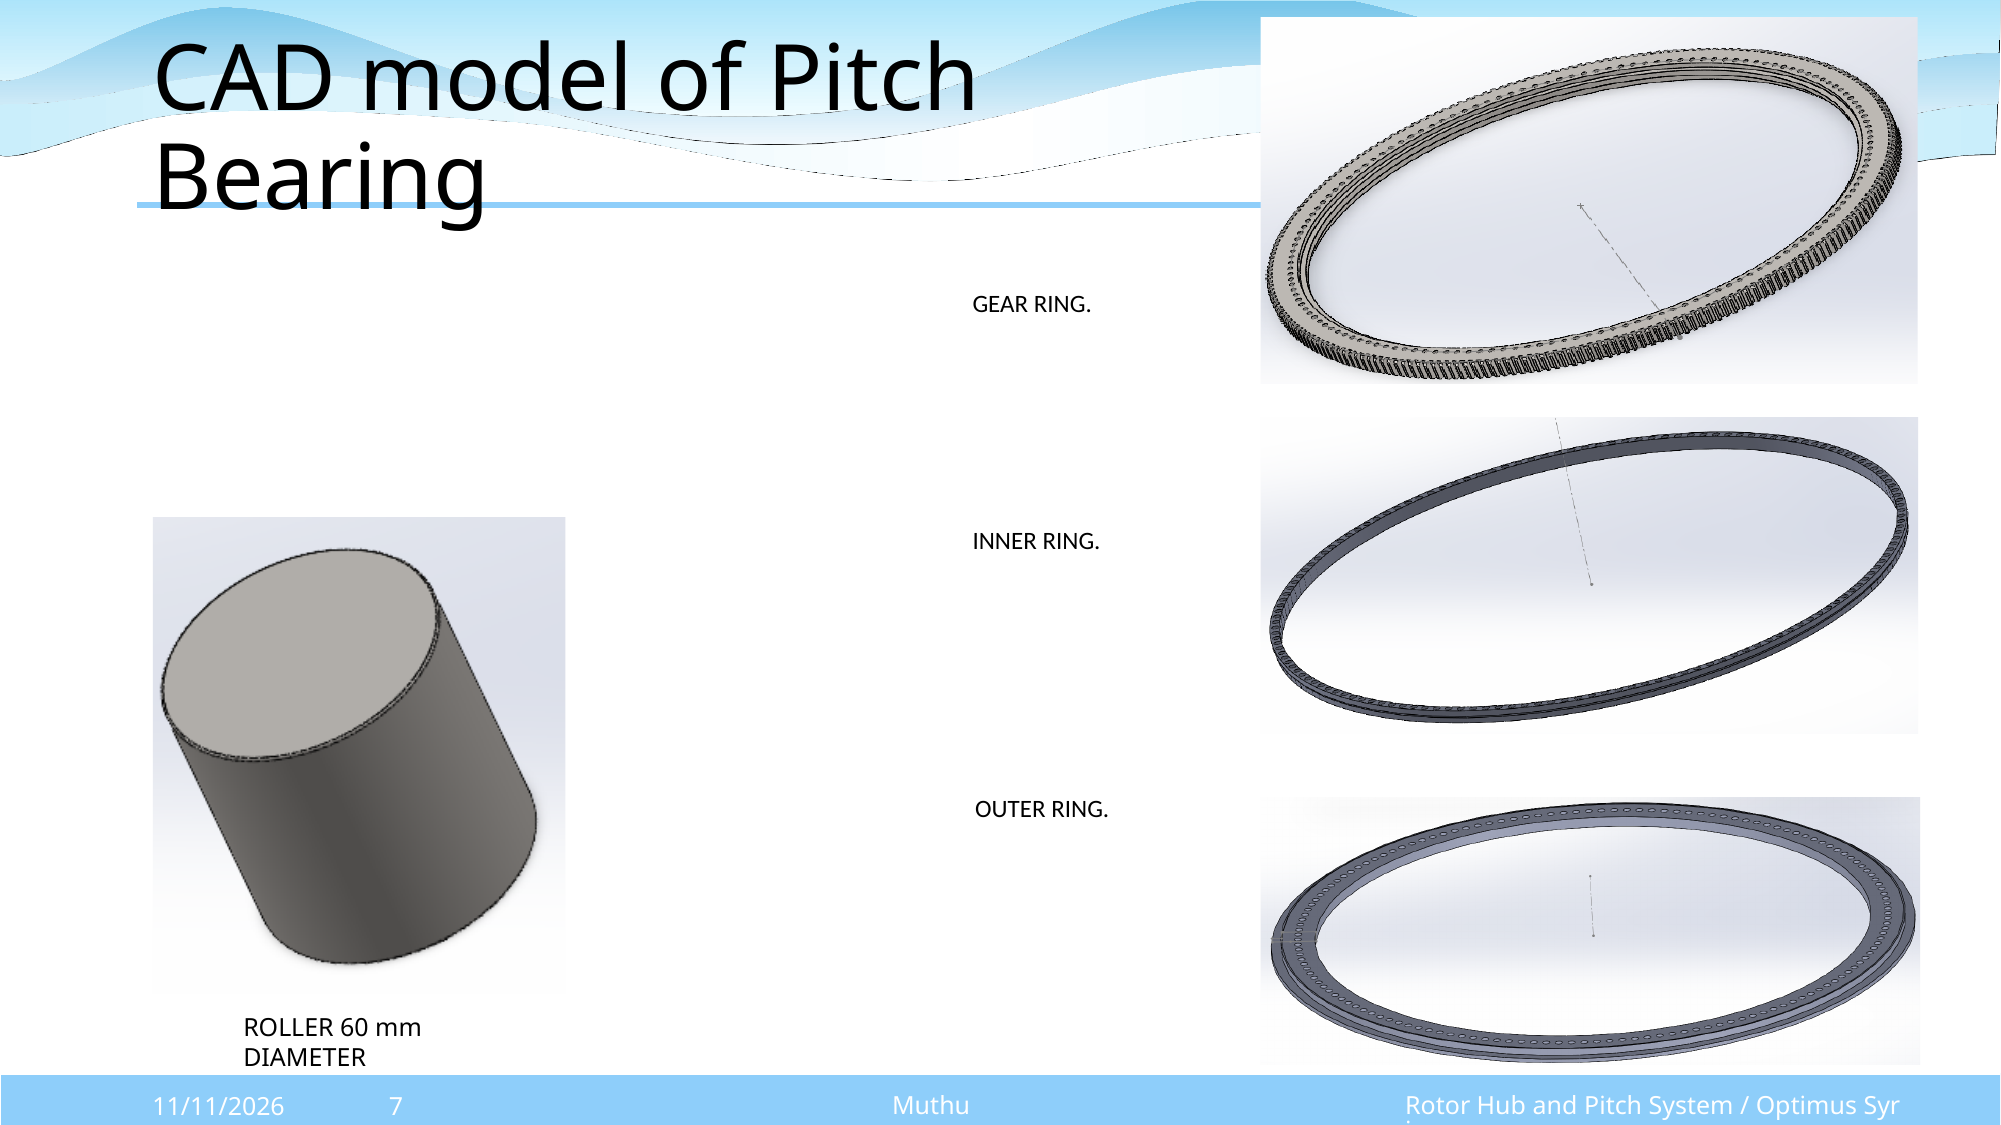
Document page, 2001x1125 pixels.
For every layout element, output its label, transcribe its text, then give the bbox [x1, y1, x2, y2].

text_box OUTER RING. [960, 785, 1133, 861]
text_box INNER RING. [957, 517, 1133, 592]
picture [1260, 416, 1919, 734]
picture [1260, 17, 1919, 384]
title CAD model of Pitch Bearing [137, 59, 1260, 201]
picture [152, 516, 566, 995]
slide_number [137, 1077, 319, 1125]
list Muthu [472, 1076, 1391, 1125]
text_box ROLLER 60 mm DIAMETER [228, 1004, 551, 1079]
footer Rotor Hub and Pitch System / Optimus Syria [1391, 1076, 1918, 1125]
text_box GEAR RING. [957, 280, 1120, 386]
slide_number 7 [319, 1079, 472, 1125]
picture [1260, 796, 1921, 1066]
